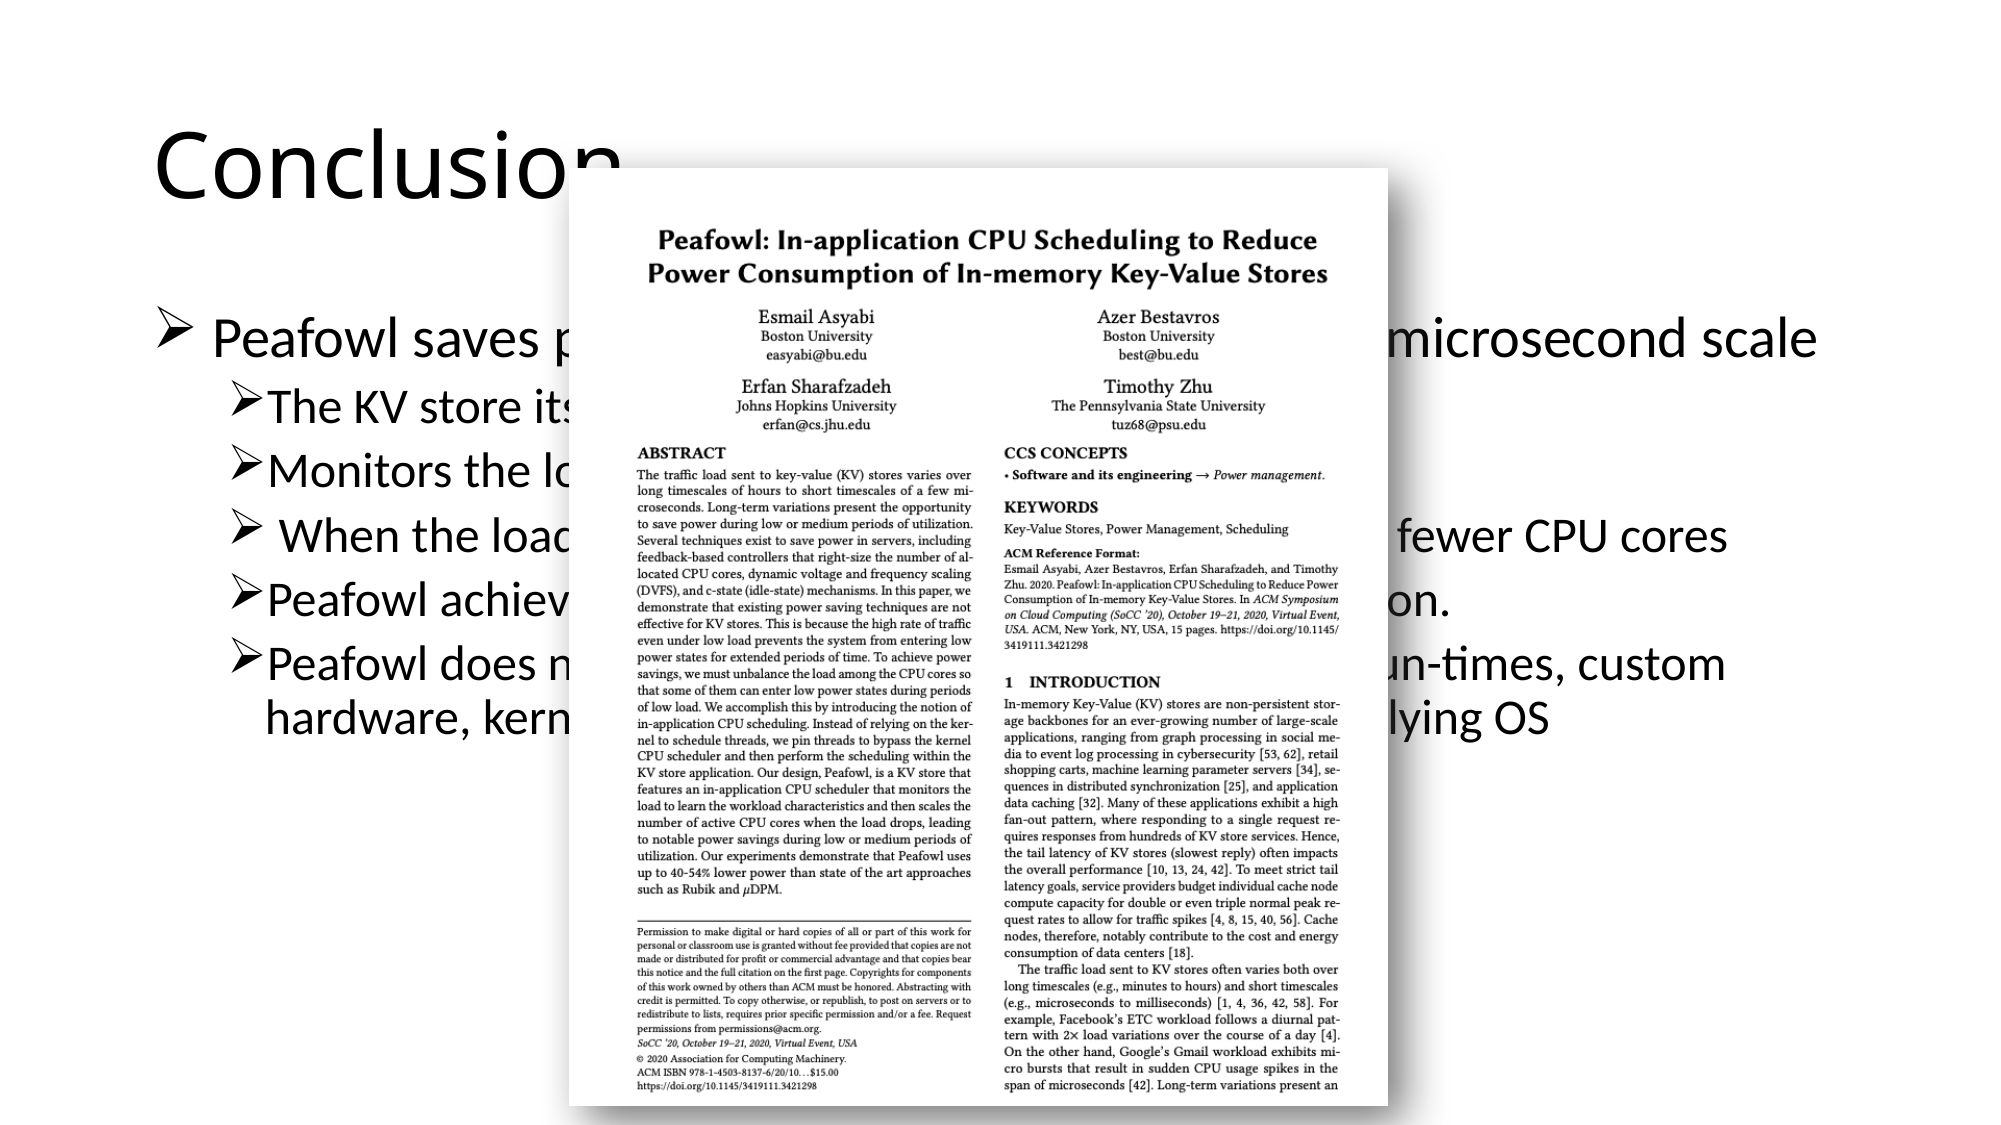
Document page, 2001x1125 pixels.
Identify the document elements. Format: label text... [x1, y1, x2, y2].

picture [569, 168, 1388, 1107]
list Peafowl saves power while keeping tail latency at microsecond scale The KV store itself is in charge of scheduling Monitors the load, learns the peak load When the load drops, it consolidates the load among a fewer CPU cores Peafowl achieves up to 40-54% lower power consumption. Peafowl does not rely on any third party applications, run-times, custom hardware, kernel modules, or any changes to the underlying OS [137, 299, 551, 1014]
title Conclusion [137, 59, 1863, 278]
list Peafowl saves power while keeping tail latency at microsecond scale The KV store itself is in charge of scheduling Monitors the load, learns the peak load When the load drops, it consolidates the load among a fewer CPU cores Peafowl achieves up to 40-54% lower power consumption. Peafowl does not rely on any third party applications, run-times, custom hardware, kernel modules, or any changes to the underlying OS [1437, 299, 1863, 1014]
